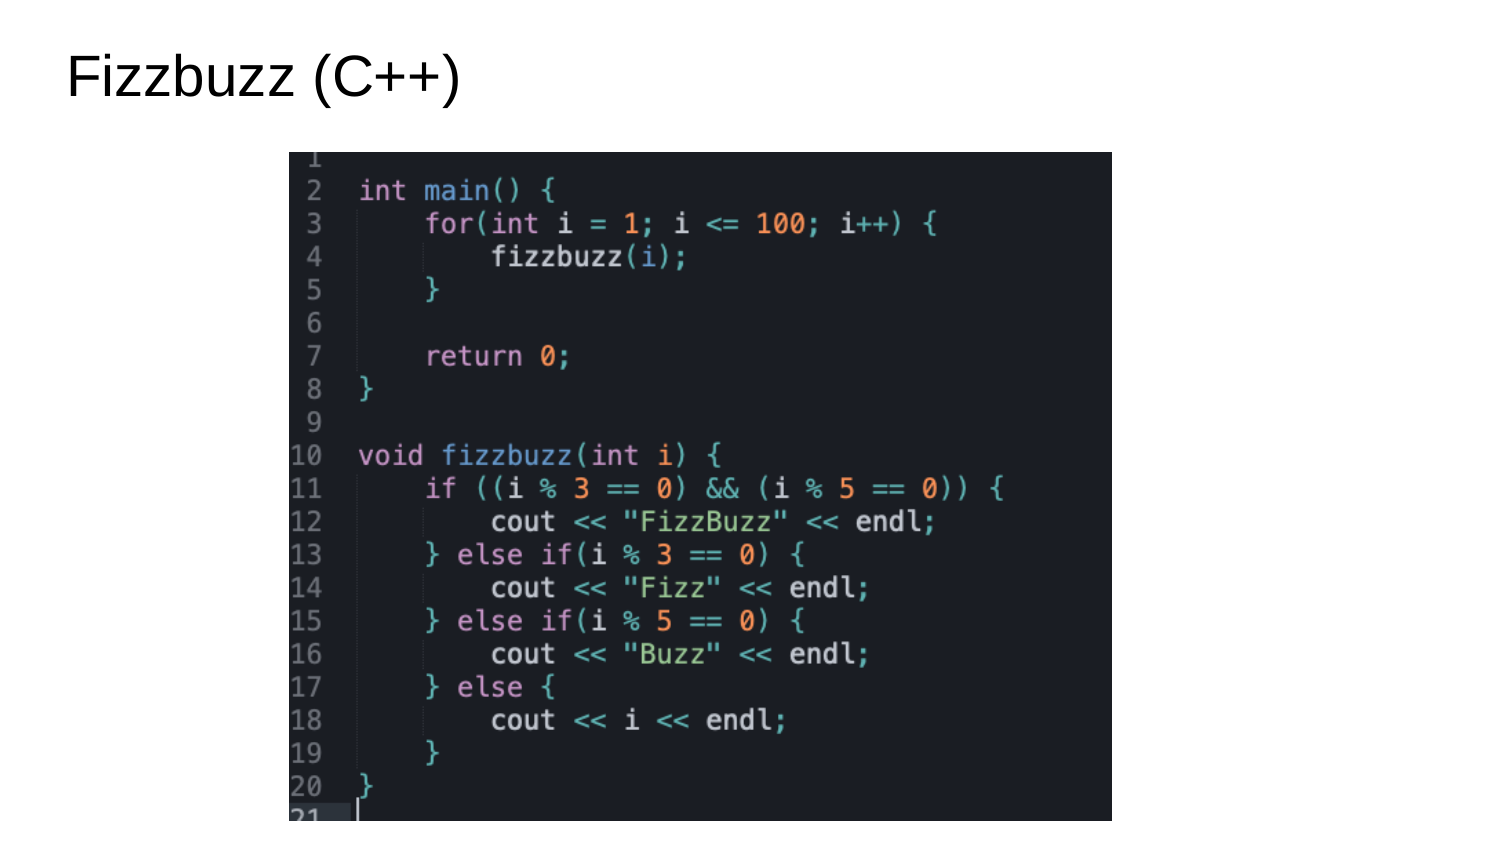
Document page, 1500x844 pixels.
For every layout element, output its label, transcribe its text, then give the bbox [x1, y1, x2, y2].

title Fizzbuzz (C++) [51, 23, 1449, 118]
picture [289, 152, 1112, 821]
